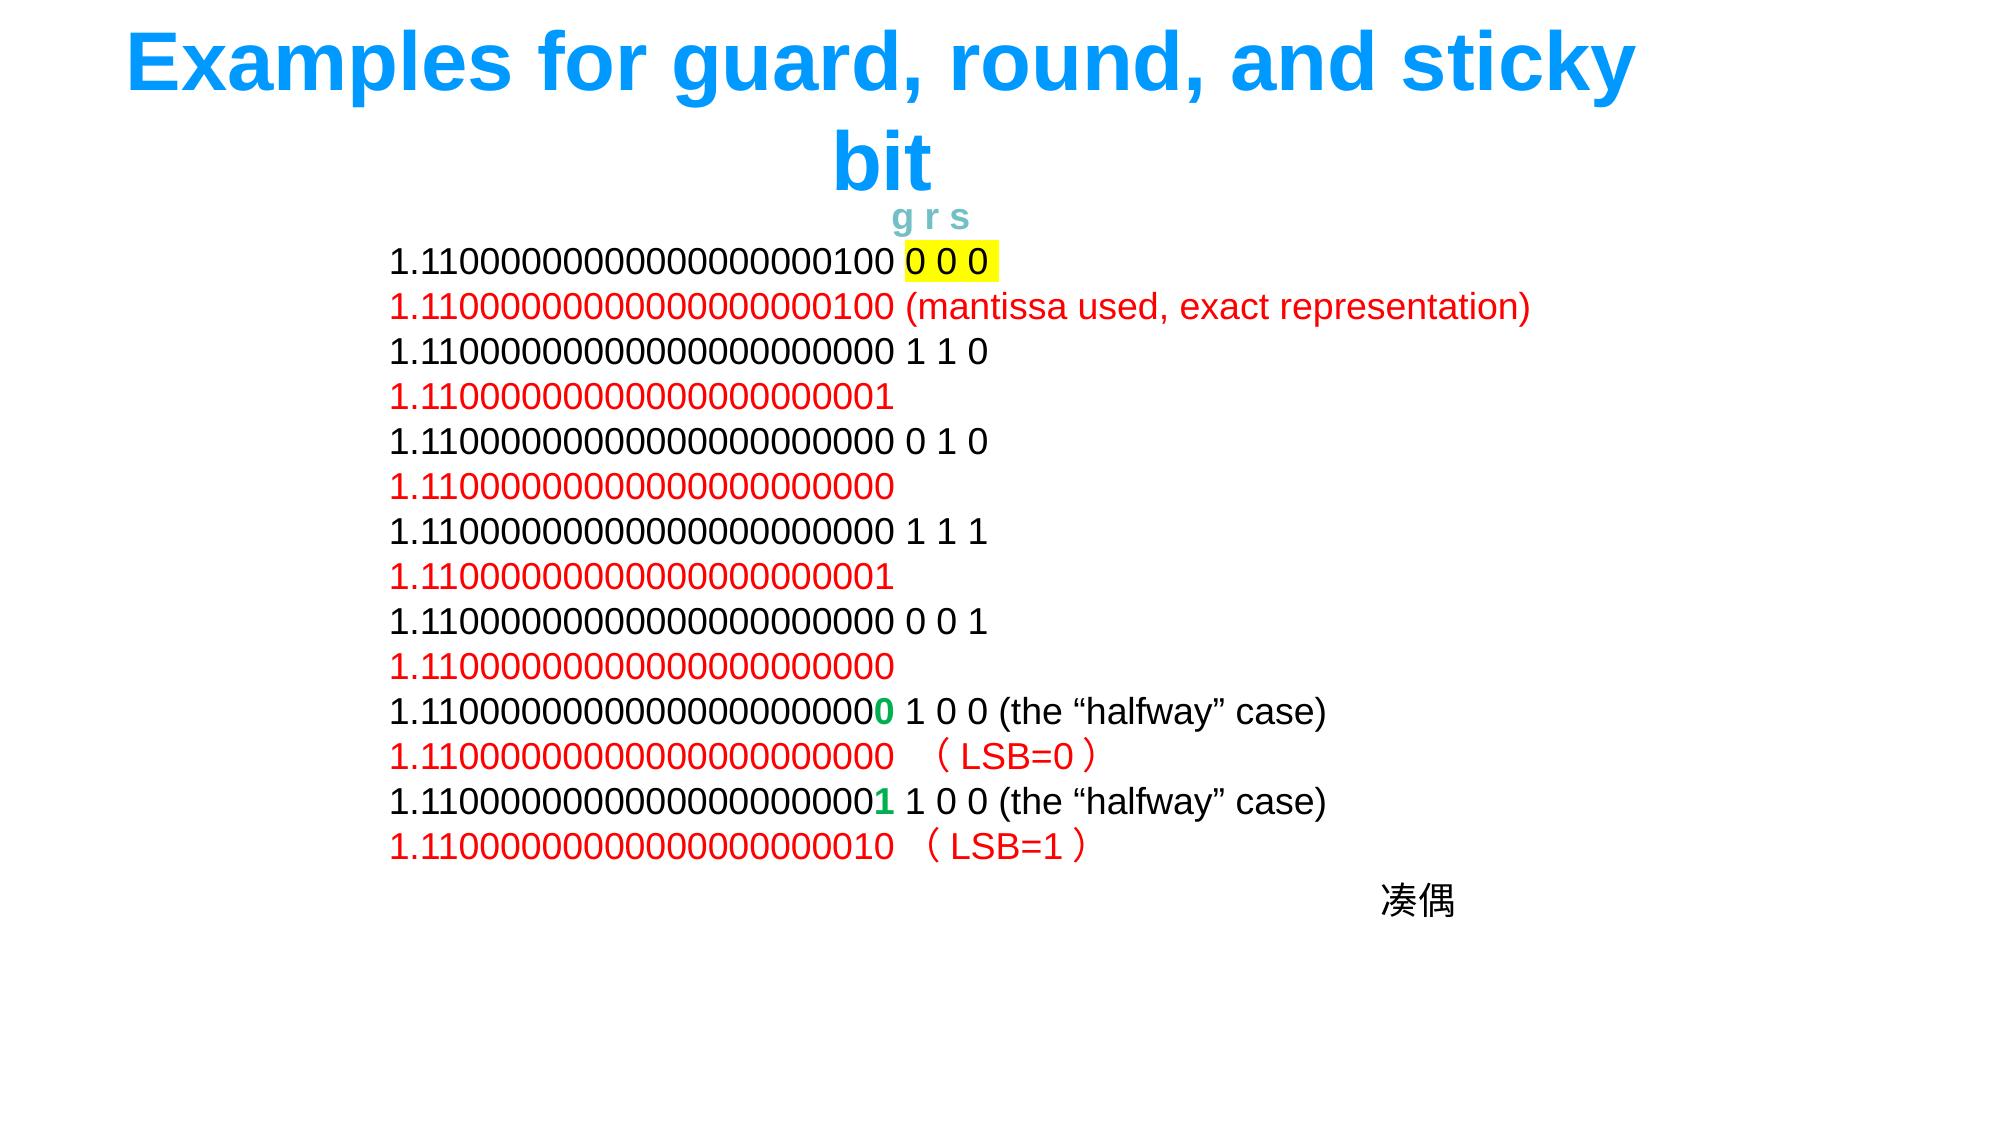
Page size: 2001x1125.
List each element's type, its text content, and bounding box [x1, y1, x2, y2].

text_box 凑偶 [1366, 869, 1579, 930]
list g r s 1.11000000000000000000100 0 0 0 1.11000000000000000000100 (mantissa used, exact representation) 1.11000000000000000000000 1 1 0 1.11000000000000000000001 1.11000000000000000000000 0 1 0 1.11000000000000000000000 1.11000000000000000000000 1 1 1 1.11000000000000000000001 1.11000000000000000000000 0 0 1 1.11000000000000000000000 1.11000000000000000000000 1 0 0 (the “halfway” case) 1.11000000000000000000000 （LSB=0） 1.11000000000000000000001 1 0 0 (the “halfway” case) 1.11000000000000000000010（LSB=1） [373, 184, 1782, 1012]
title Examples for guard, round, and sticky bit [55, 0, 1709, 218]
